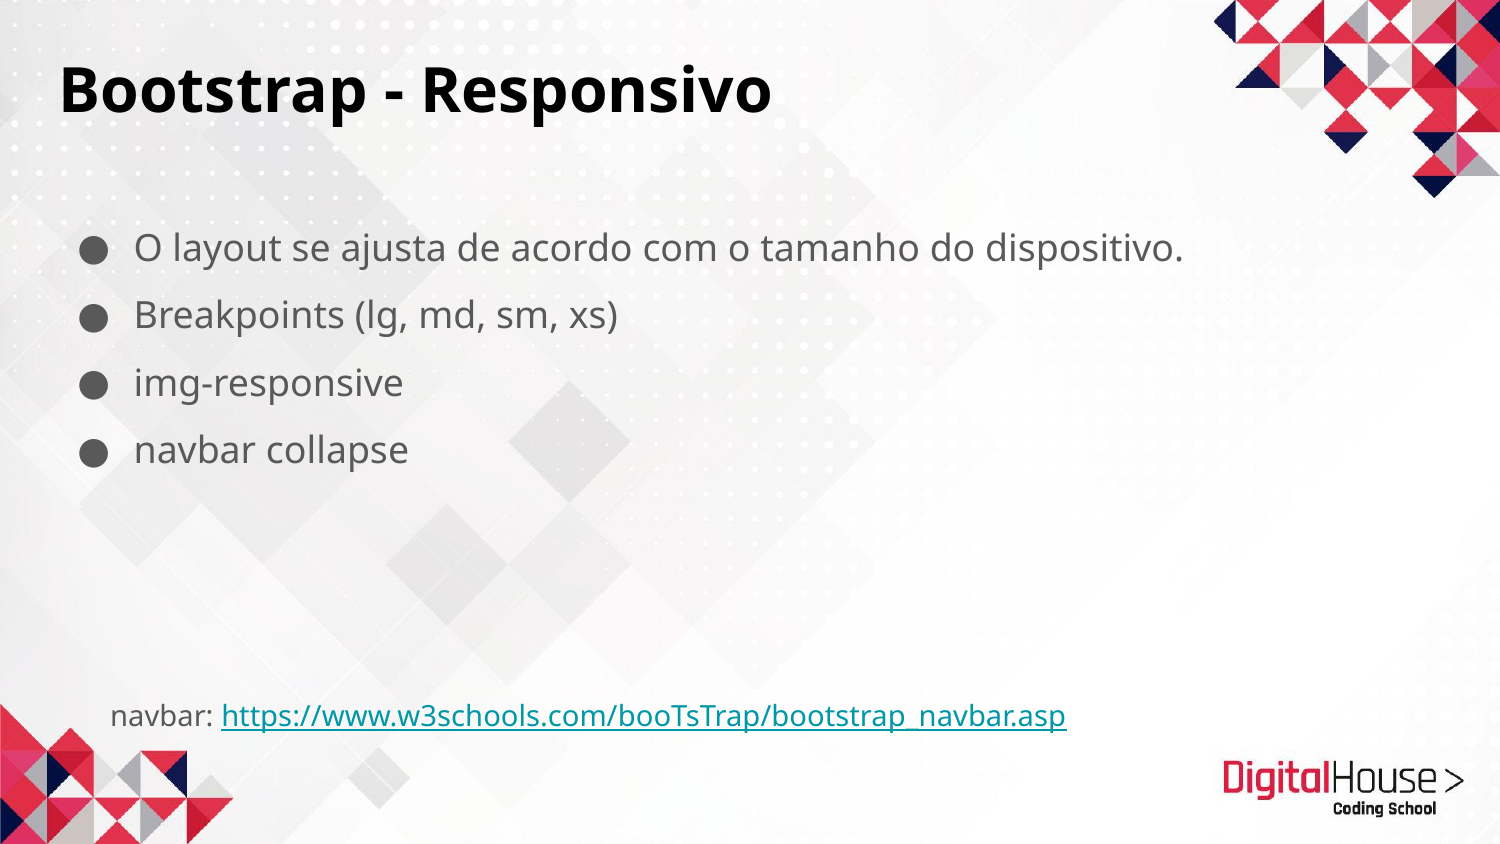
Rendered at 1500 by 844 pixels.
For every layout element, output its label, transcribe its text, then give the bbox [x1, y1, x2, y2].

picture [0, 0, 1500, 844]
subtitle O layout se ajusta de acordo com o tamanho do dispositivo. Breakpoints (lg, md, sm, xs) img-responsive navbar collapse [43, 186, 1379, 503]
title Bootstrap - Responsivo [43, 30, 1158, 140]
list navbar: https://www.w3schools.com/booTsTrap/bootstrap_navbar.asp [95, 685, 1149, 785]
